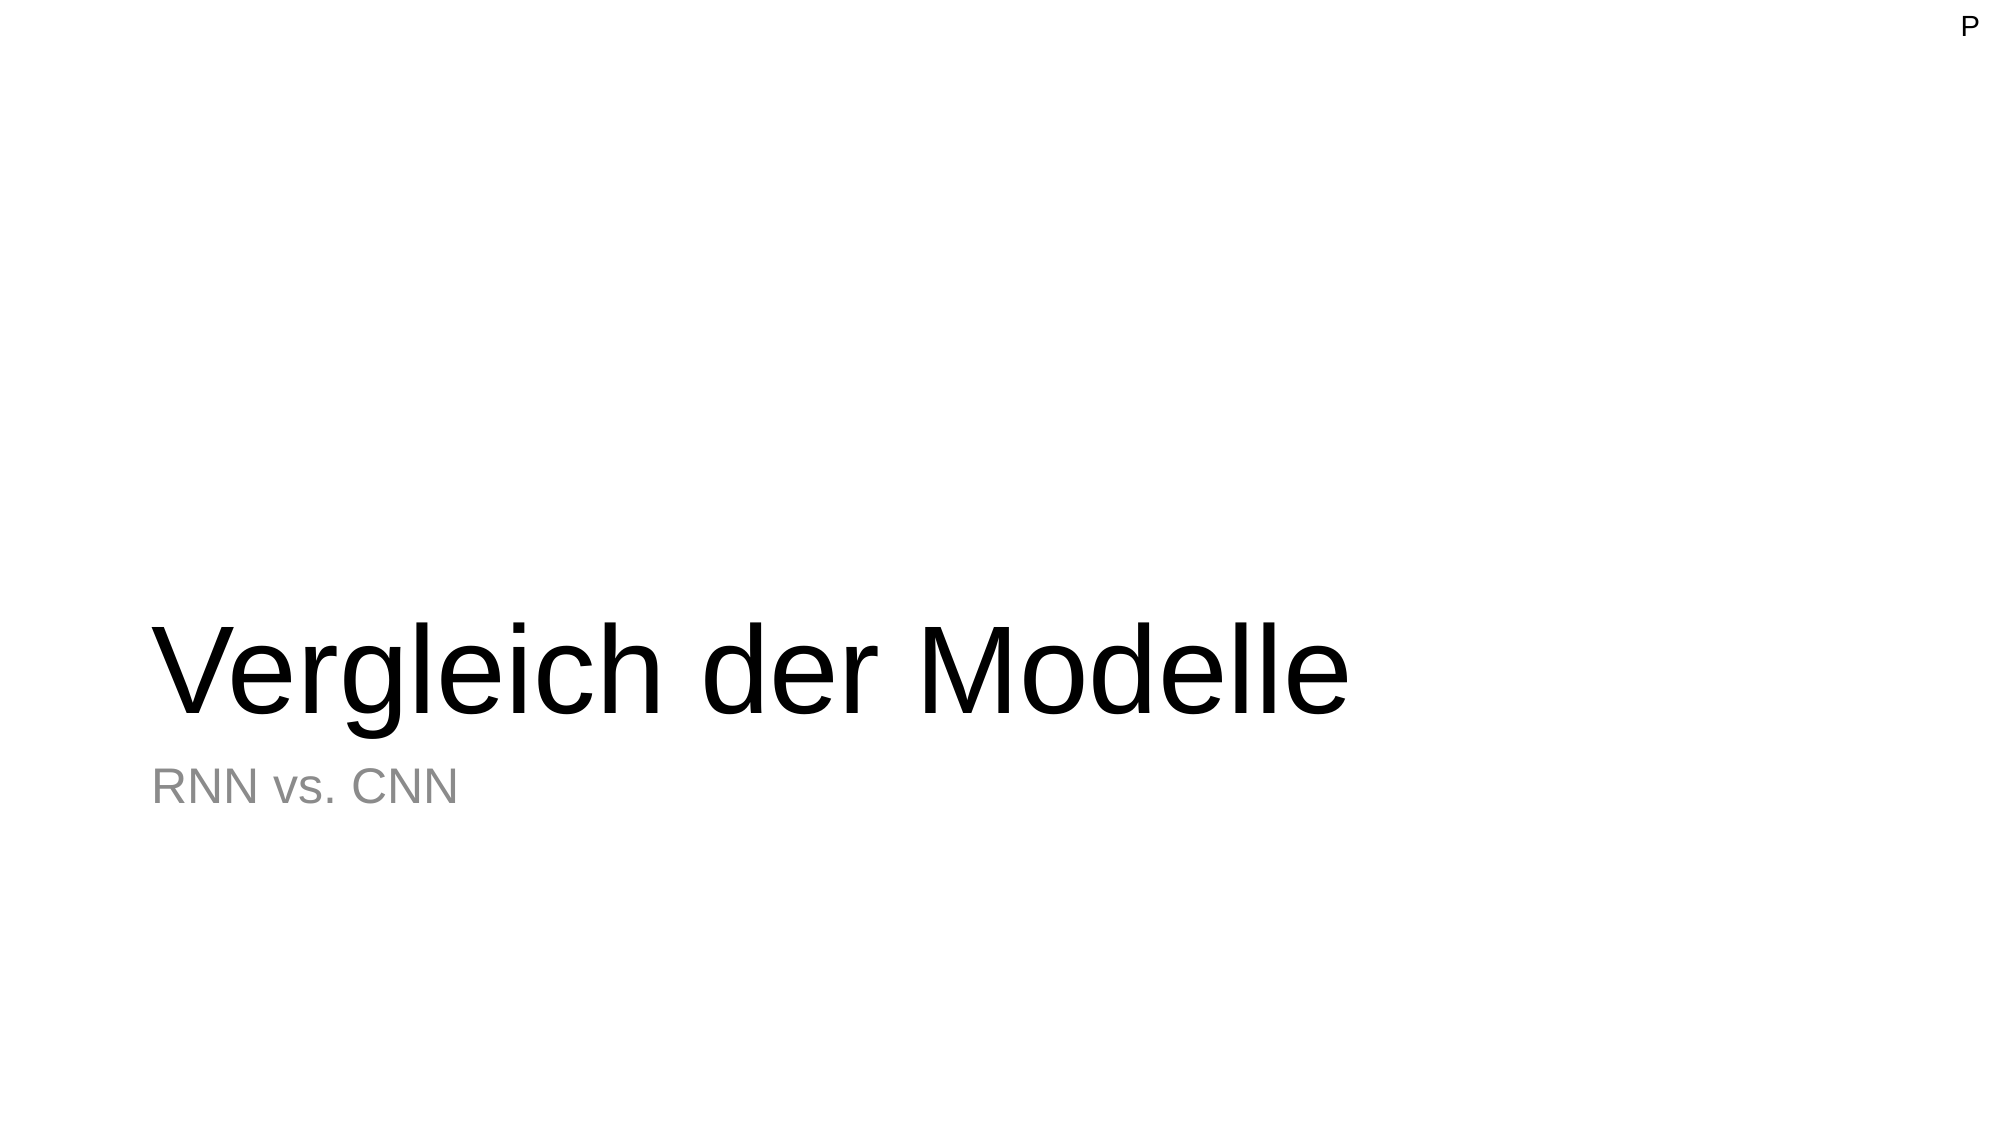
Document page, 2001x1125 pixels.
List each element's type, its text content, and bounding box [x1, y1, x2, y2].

list RNN vs. CNN [136, 752, 1862, 999]
text_box P [1940, 0, 2000, 50]
title Vergleich der Modelle [136, 280, 1904, 749]
